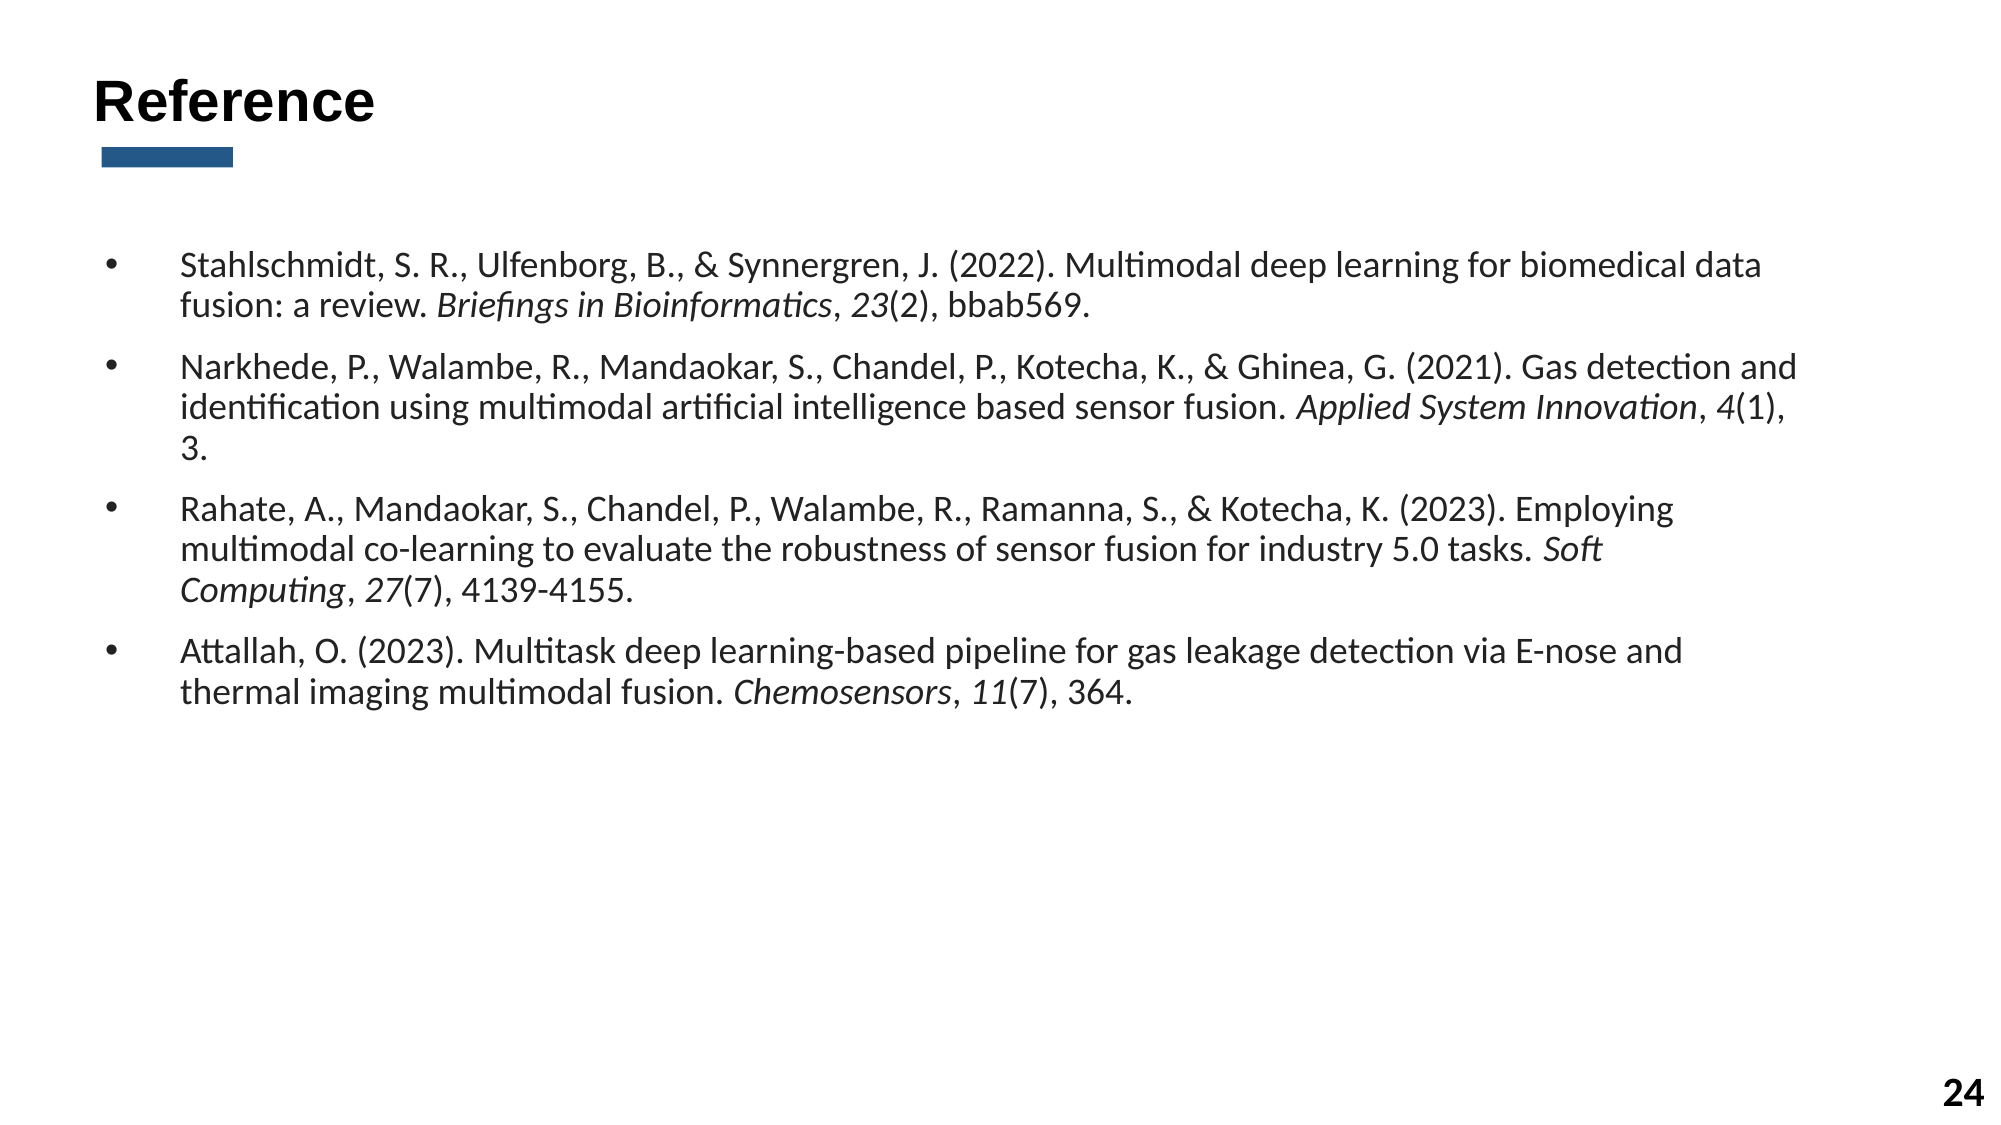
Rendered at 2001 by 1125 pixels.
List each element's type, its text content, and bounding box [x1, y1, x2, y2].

list Reference [78, 63, 742, 133]
slide_number 23 [1550, 1059, 2000, 1120]
list Stahlschmidt, S. R., Ulfenborg, B., & Synnergren, J. (2022). Multimodal deep learning for biomedical data fusion: a review. Briefings in Bioinformatics, 23(2), bbab569. Narkhede, P., Walambe, R., Mandaokar, S., Chandel, P., Kotecha, K., & Ghinea, G. (2021). Gas detection and identification using multimodal artificial intelligence based sensor fusion. Applied System Innovation, 4(1), 3. Rahate, A., Mandaokar, S., Chandel, P., Walambe, R., Ramanna, S., & Kotecha, K. (2023). Employing multimodal co-learning to evaluate the robustness of sensor fusion for industry 5.0 tasks. Soft Computing, 27(7), 4139-4155. Attallah, O. (2023). Multitask deep learning-based pipeline for gas leakage detection via E-nose and thermal imaging multimodal fusion. Chemosensors, 11(7), 364. [90, 237, 1816, 952]
